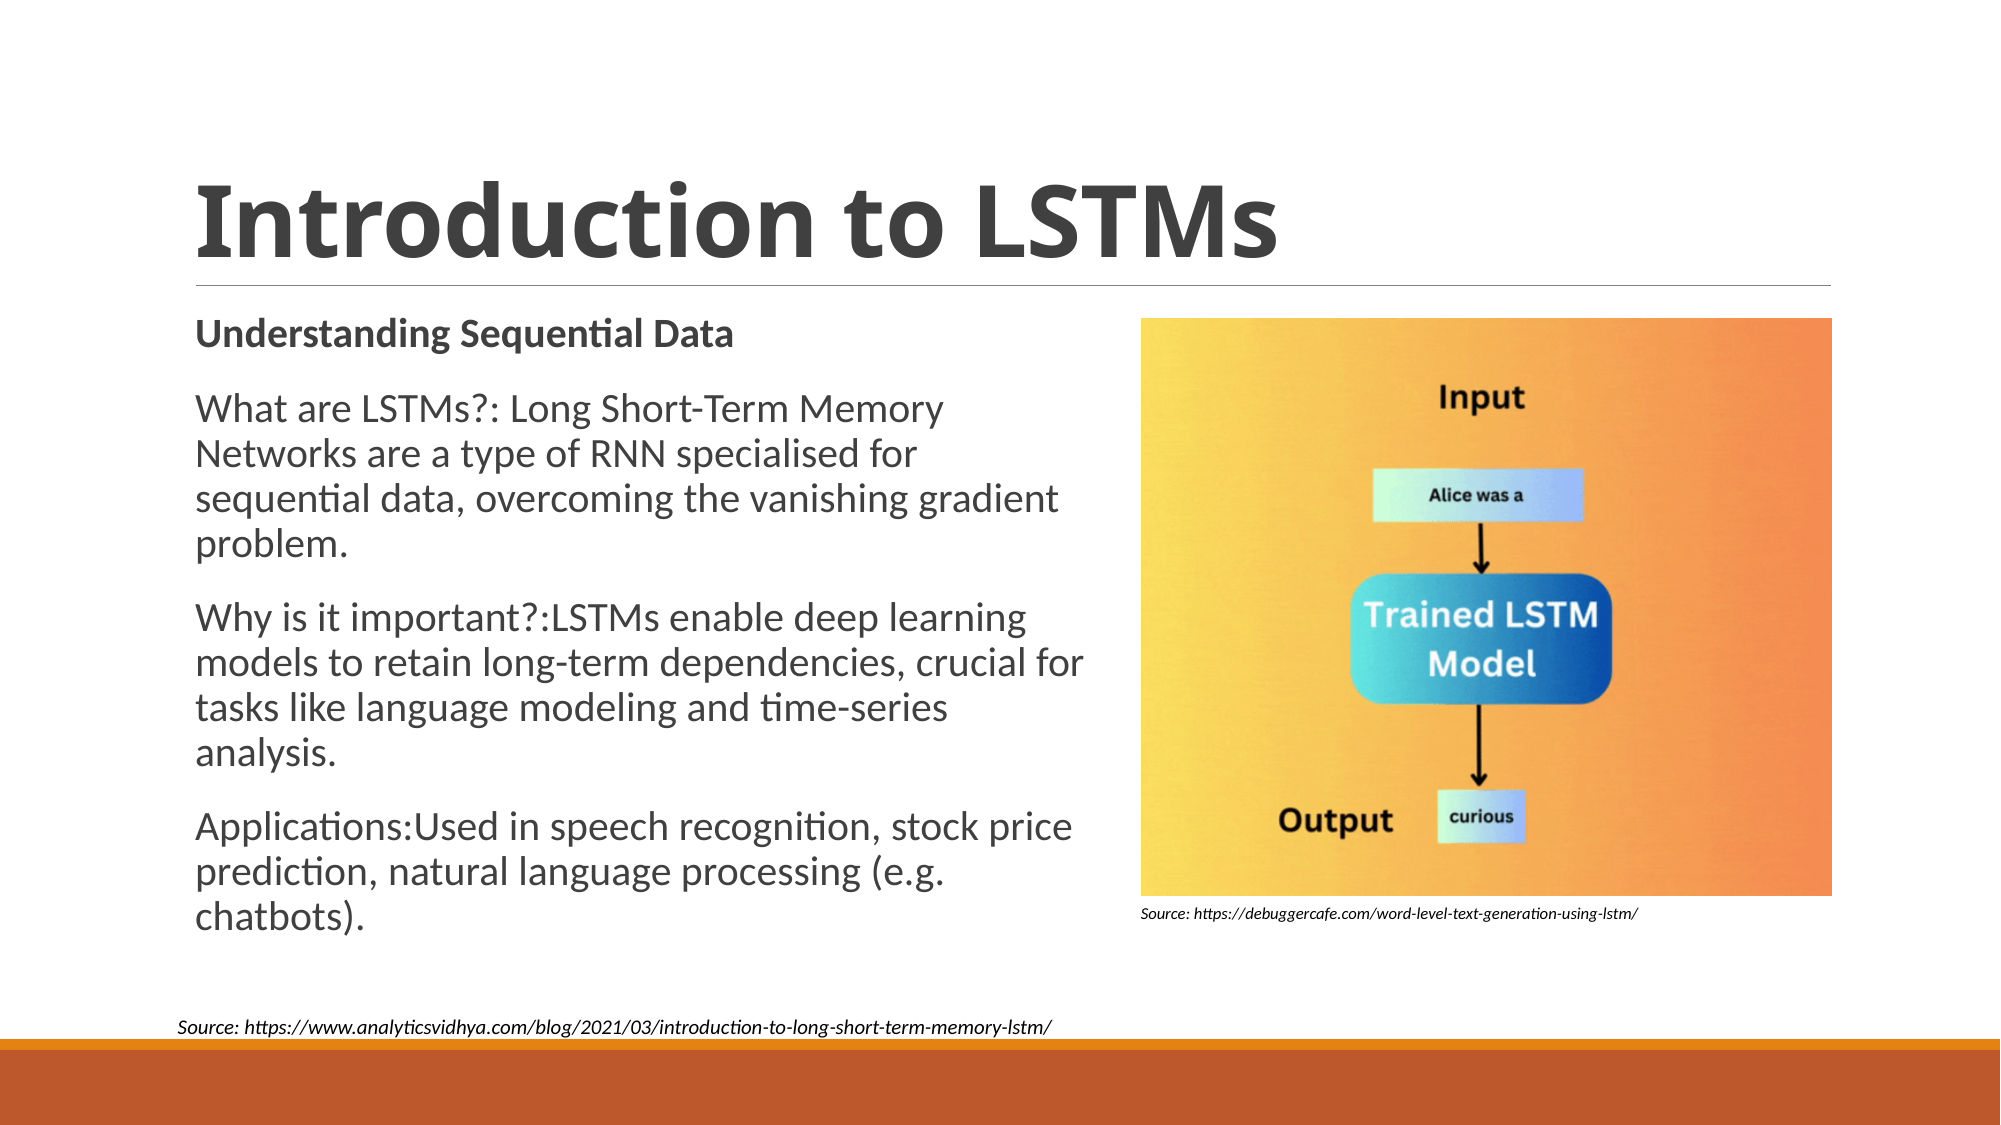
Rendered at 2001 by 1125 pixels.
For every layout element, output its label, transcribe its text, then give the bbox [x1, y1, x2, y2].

title Introduction to LSTMs [180, 47, 1830, 285]
picture [1141, 317, 1833, 897]
list Understanding Sequential Data What are LSTMs?: Long Short-Term Memory Networks are a type of RNN specialised for sequential data, overcoming the vanishing gradient problem. Why is it important?:LSTMs enable deep learning models to retain long-term dependencies, crucial for tasks like language modeling and time-series analysis. Applications:Used in speech recognition, stock price prediction, natural language processing (e.g. chatbots). [180, 304, 1096, 965]
text_box Source: https://www.analyticsvidhya.com/blog/2021/03/introduction-to-long-short-term-memory-lstm/ [162, 1006, 1847, 1047]
text_box Source: https://debuggercafe.com/word-level-text-generation-using-lstm/ [1126, 895, 1847, 931]
